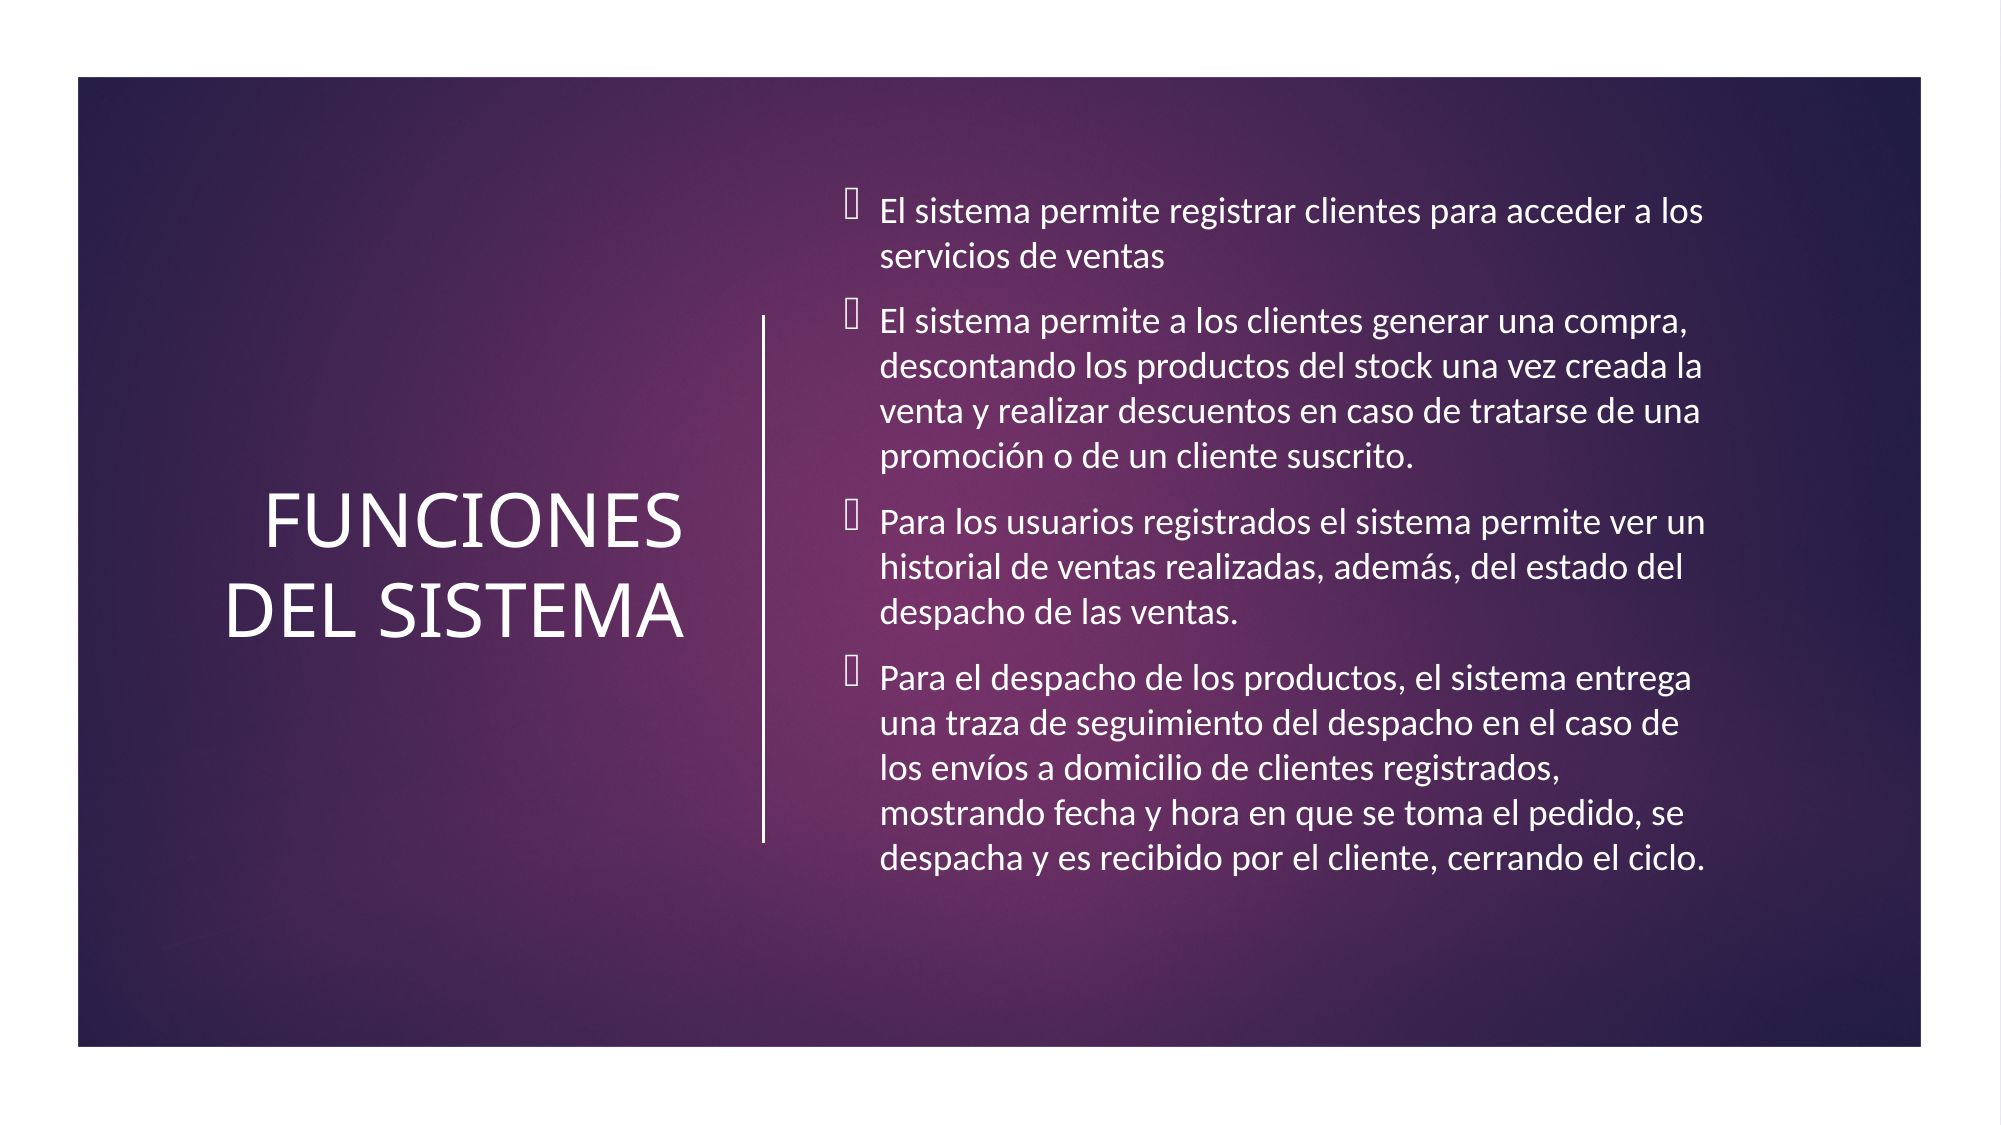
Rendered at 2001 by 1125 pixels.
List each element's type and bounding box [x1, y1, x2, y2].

text_box [0, 0, 2000, 1125]
